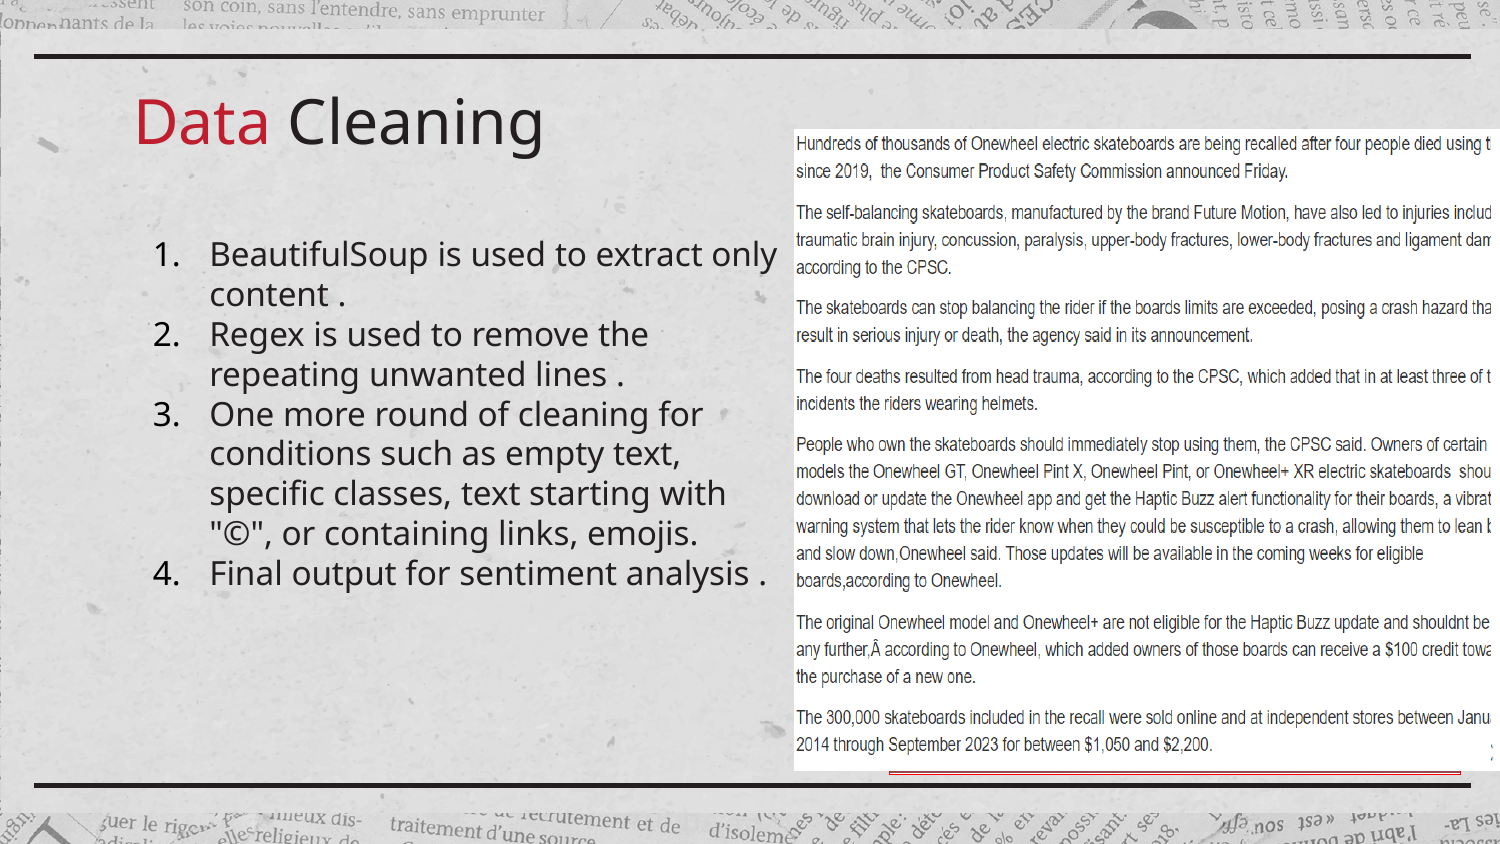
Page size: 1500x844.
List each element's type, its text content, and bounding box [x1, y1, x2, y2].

title Data Cleaning [118, 72, 1382, 167]
text_box BeautifulSoup is used to extract only content . Regex is used to remove the repeating unwanted lines . One more round of cleaning for conditions such as empty text, specific classes, text starting with "©", or containing links, emojis. Final output for sentiment analysis . [138, 225, 788, 600]
picture [1, 29, 1500, 813]
